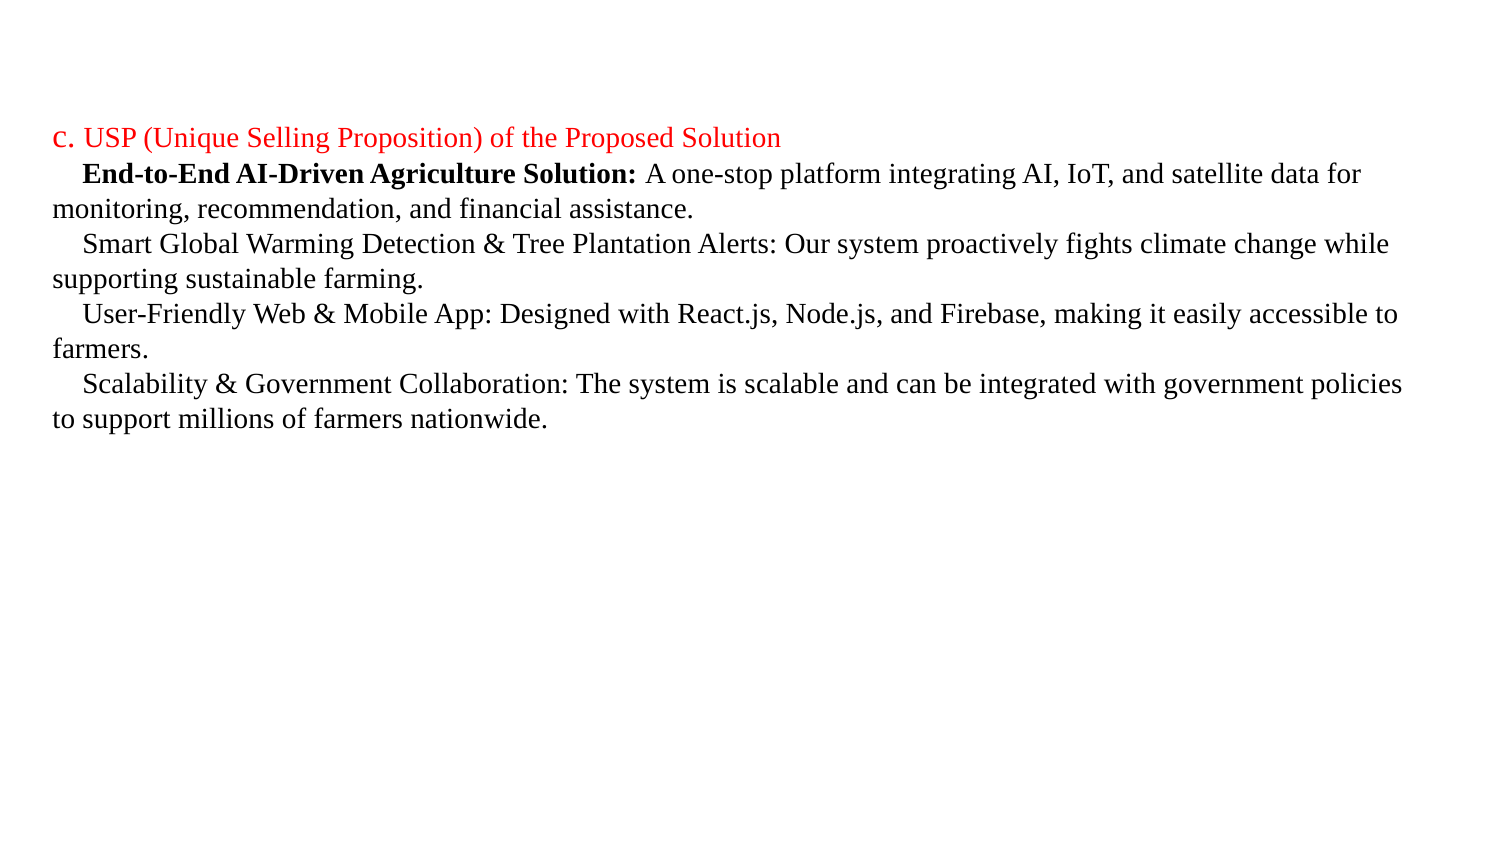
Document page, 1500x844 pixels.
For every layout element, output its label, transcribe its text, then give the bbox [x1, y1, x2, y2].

title c. USP (Unique Selling Proposition) of the Proposed Solution ✅ End-to-End AI-Driven Agriculture Solution: A one-stop platform integrating AI, IoT, and satellite data for monitoring, recommendation, and financial assistance. ✅ Smart Global Warming Detection & Tree Plantation Alerts: Our system proactively fights climate change while supporting sustainable farming. ✅ User-Friendly Web & Mobile App: Designed with React.js, Node.js, and Firebase, making it easily accessible to farmers. ✅ Scalability & Government Collaboration: The system is scalable and can be integrated with government policies to support millions of farmers nationwide. [37, 0, 1439, 627]
